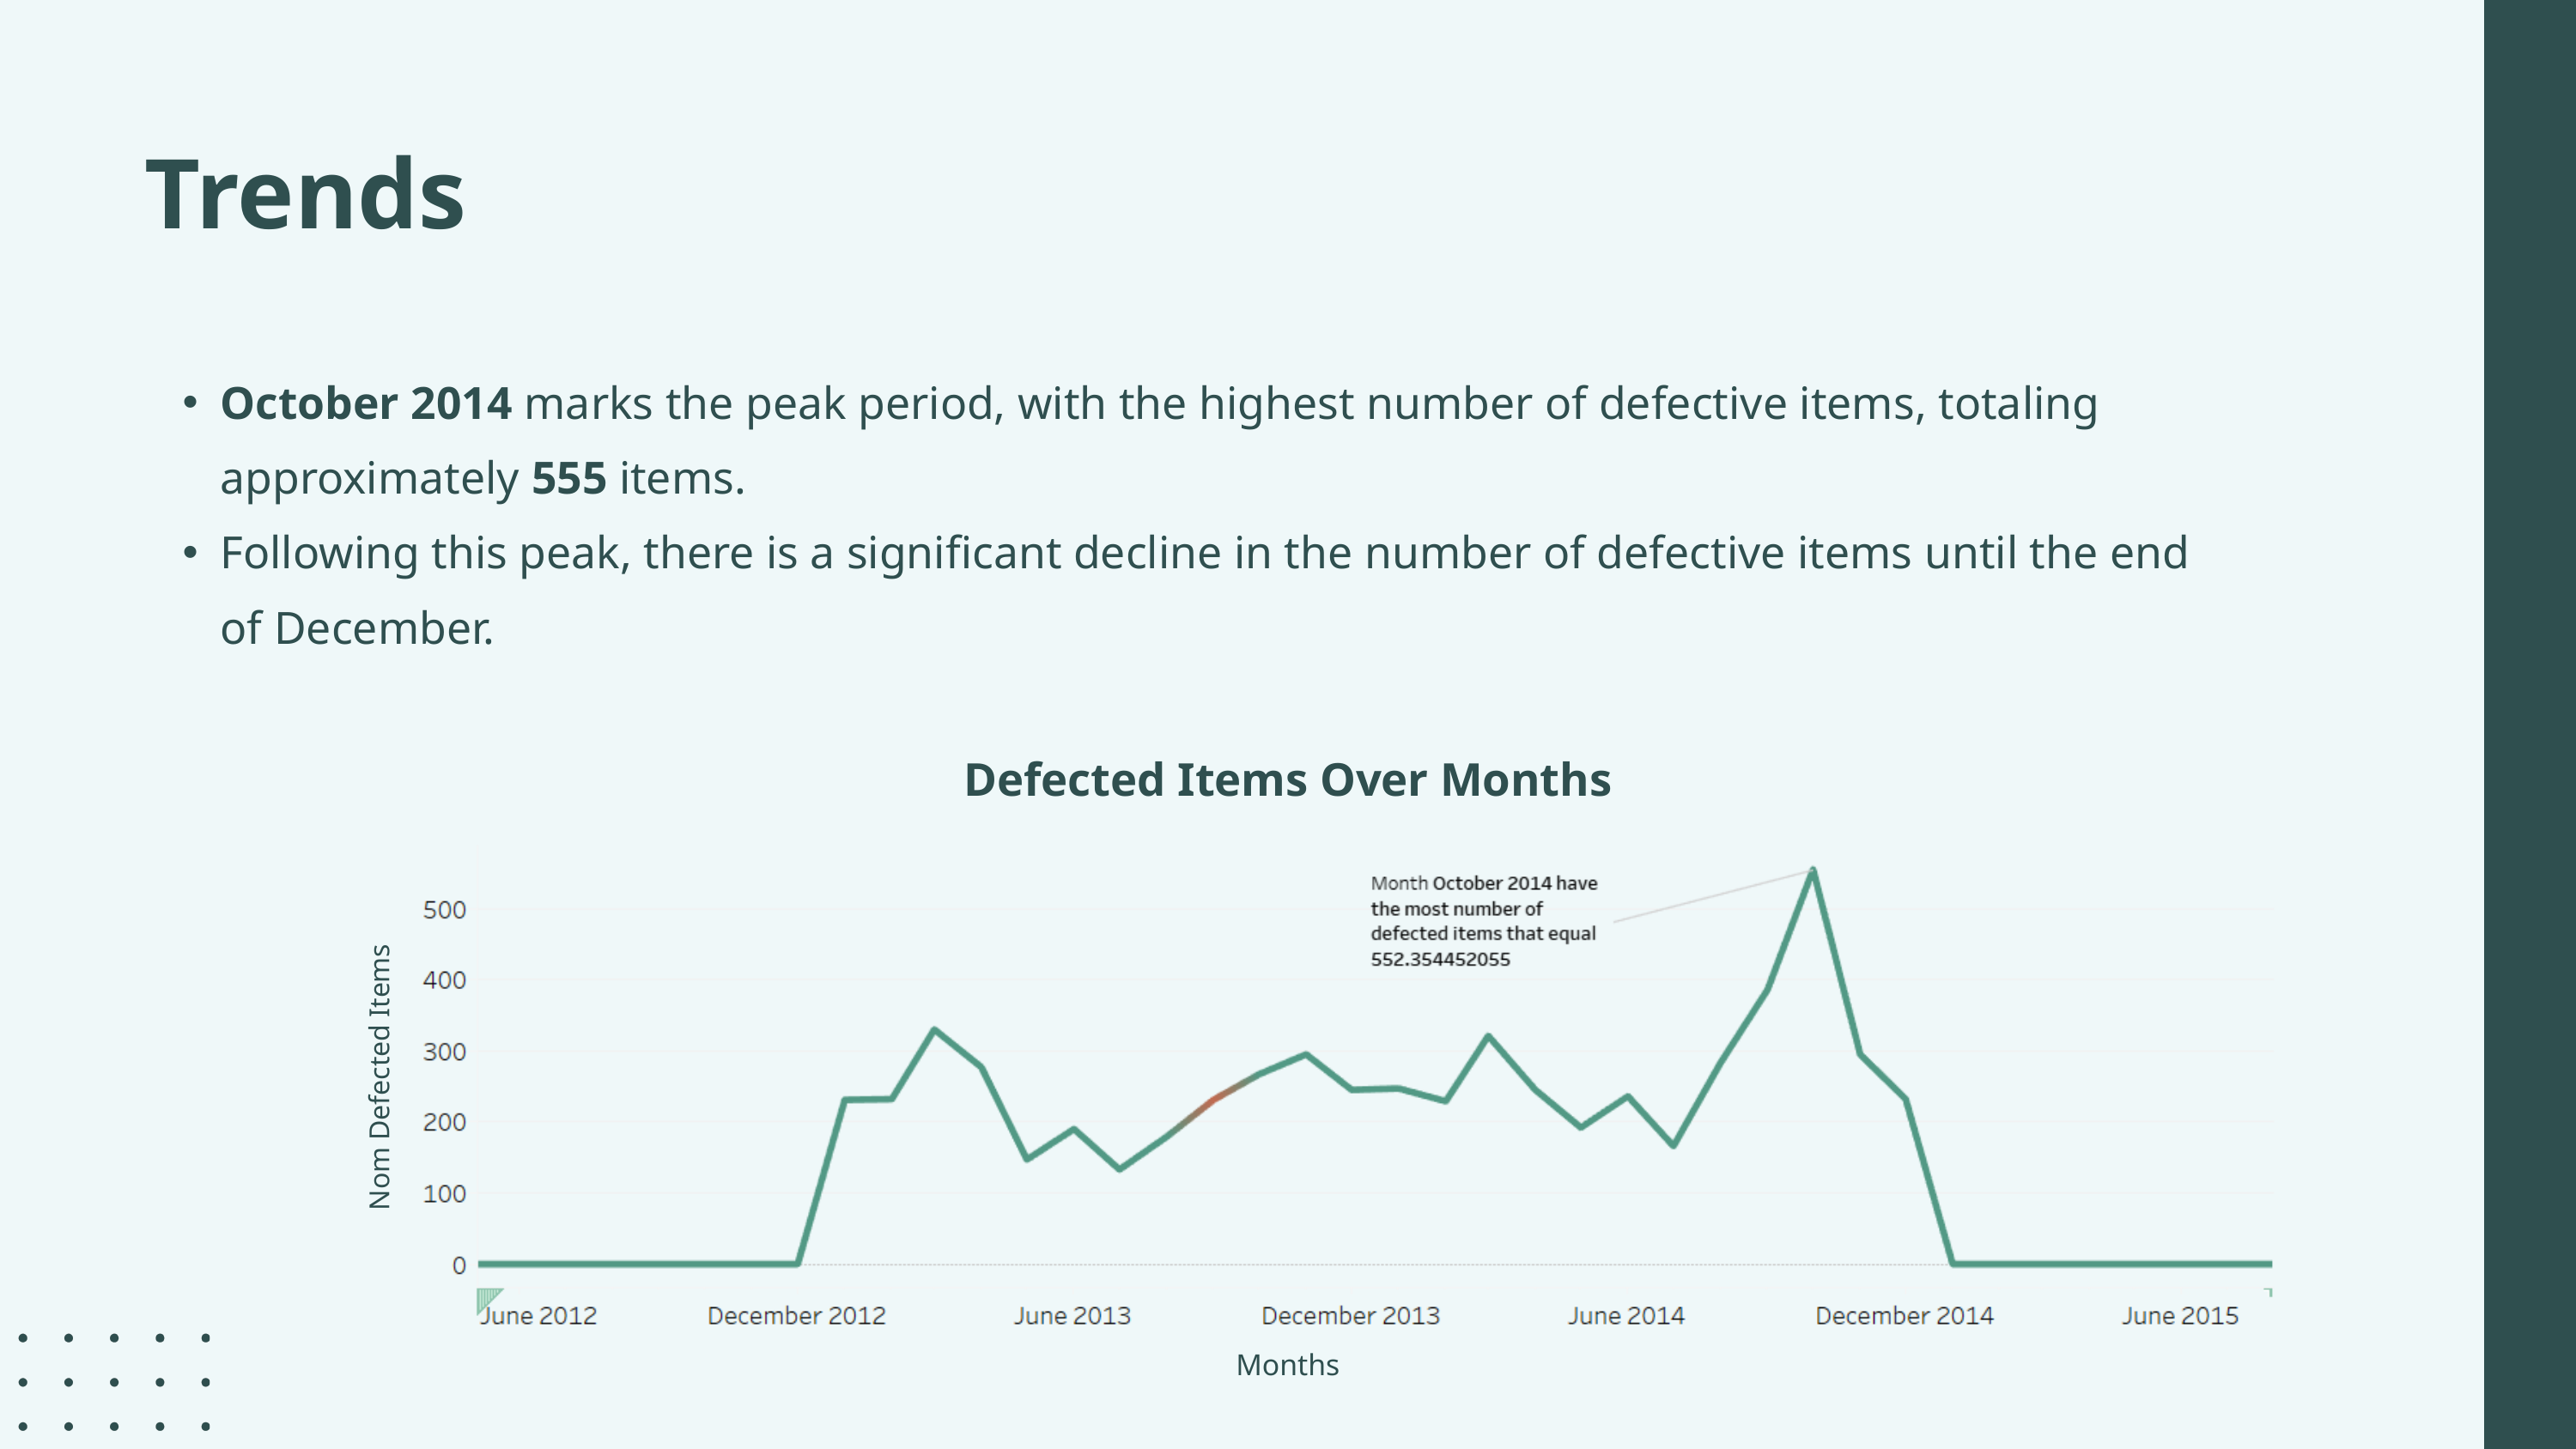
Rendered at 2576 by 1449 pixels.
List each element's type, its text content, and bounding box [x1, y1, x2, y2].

text_box Months [1235, 1351, 1341, 1382]
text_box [0, 791, 2576, 903]
text_box October 2014 marks the peak period, with the highest number of defective items, totaling approximately 555 items. Following this peak, there is a significant decline in the number of defective items until the end of December. [144, 353, 2209, 653]
text_box Trends [144, 147, 476, 248]
text_box [405, 912, 2275, 1351]
text_box Defected Items Over Months [960, 758, 1616, 788]
text_box [0, 1333, 210, 1449]
text_box Nom Defected Items [366, 919, 395, 1235]
